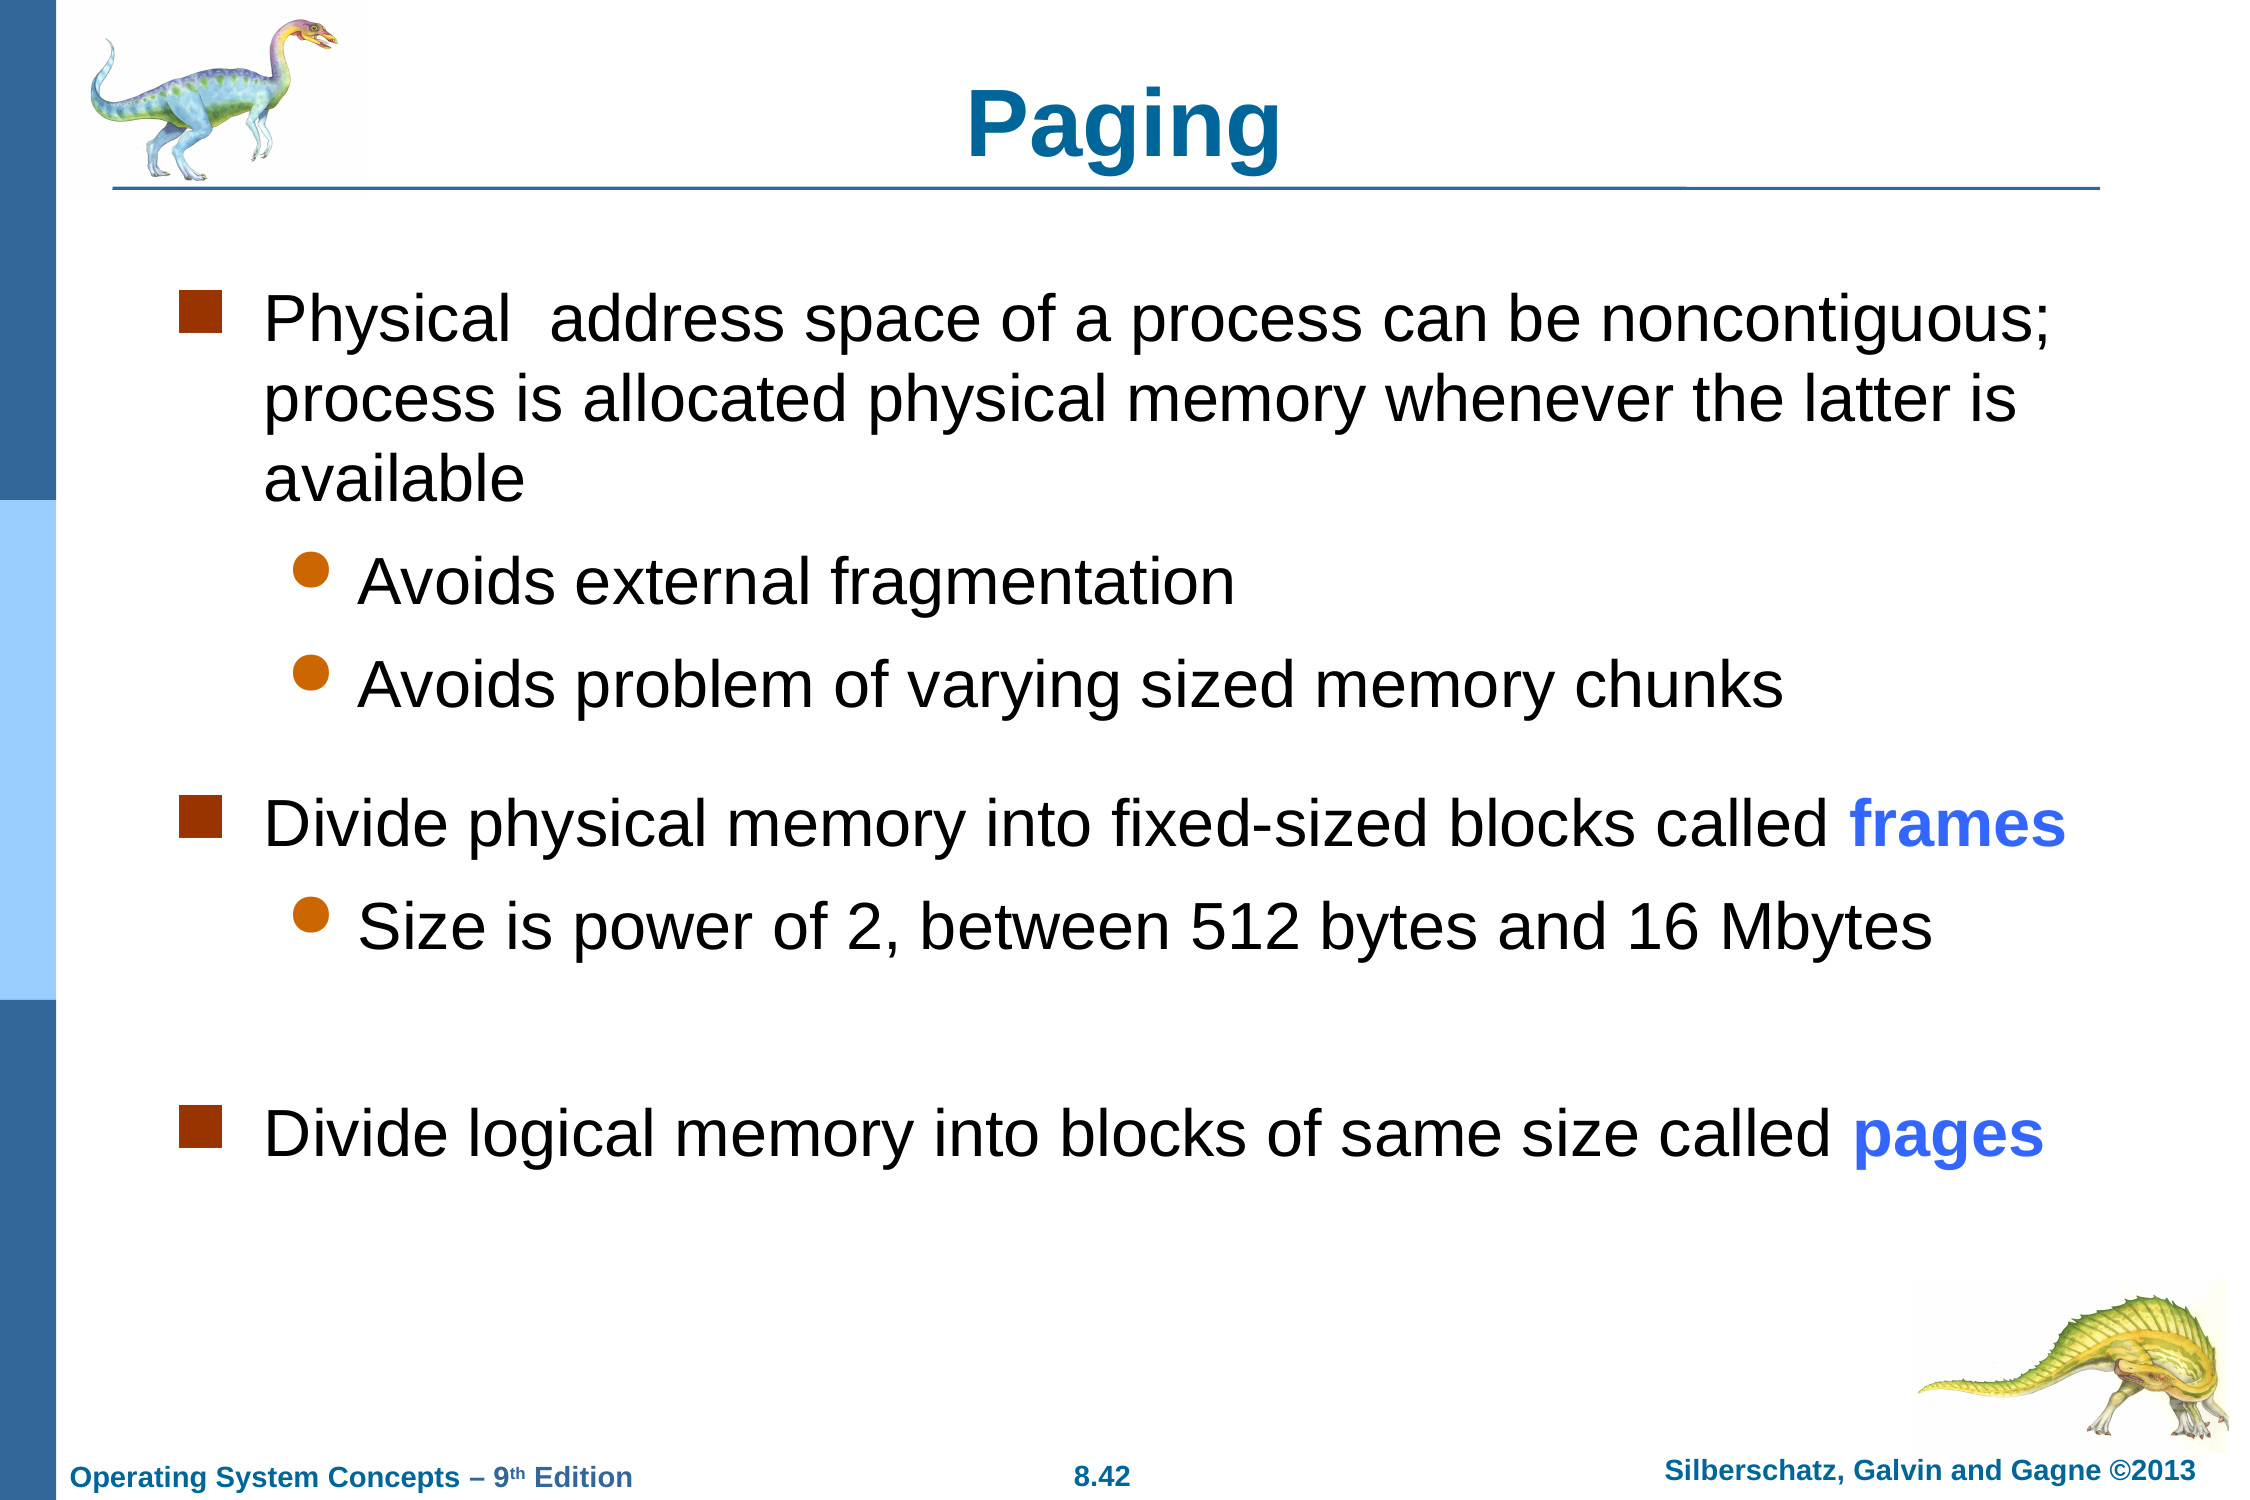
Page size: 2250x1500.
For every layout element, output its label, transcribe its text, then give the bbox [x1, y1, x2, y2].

picture [70, 0, 365, 199]
picture [1913, 1279, 2229, 1453]
list Physical address space of a process can be noncontiguous; process is allocated physical memory whenever the latter is available Avoids external fragmentation Avoids problem of varying sized memory chunks Divide physical memory into fixed-sized blocks called frames Size is power of 2, between 512 bytes and 16 Mbytes Divide logical memory into blocks of same size called pages [162, 263, 2161, 1307]
title Paging [112, 60, 2138, 187]
